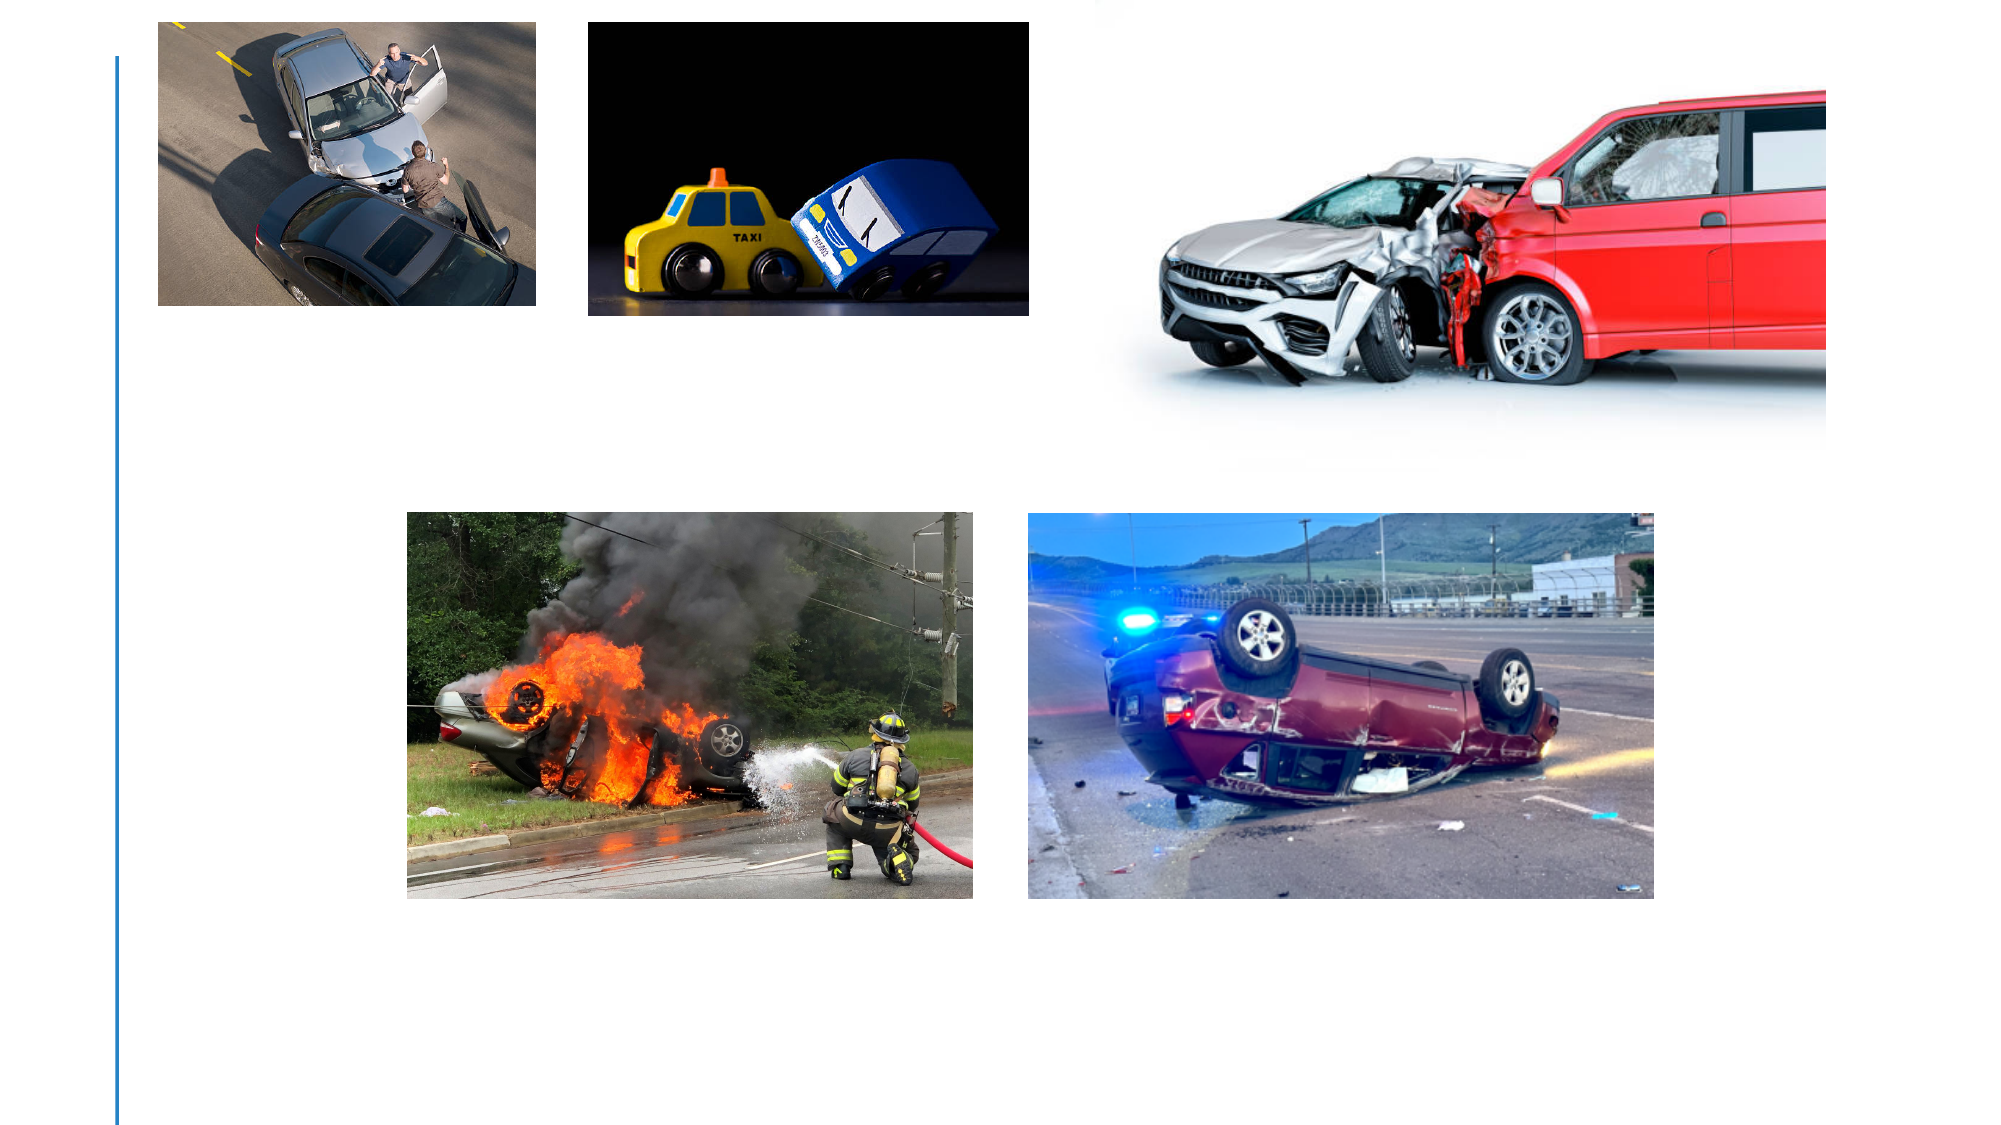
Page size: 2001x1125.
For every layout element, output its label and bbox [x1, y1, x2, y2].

picture [588, 22, 1029, 316]
picture [158, 22, 536, 306]
picture [1028, 513, 1654, 900]
picture [1095, 0, 1826, 472]
picture [407, 512, 973, 900]
